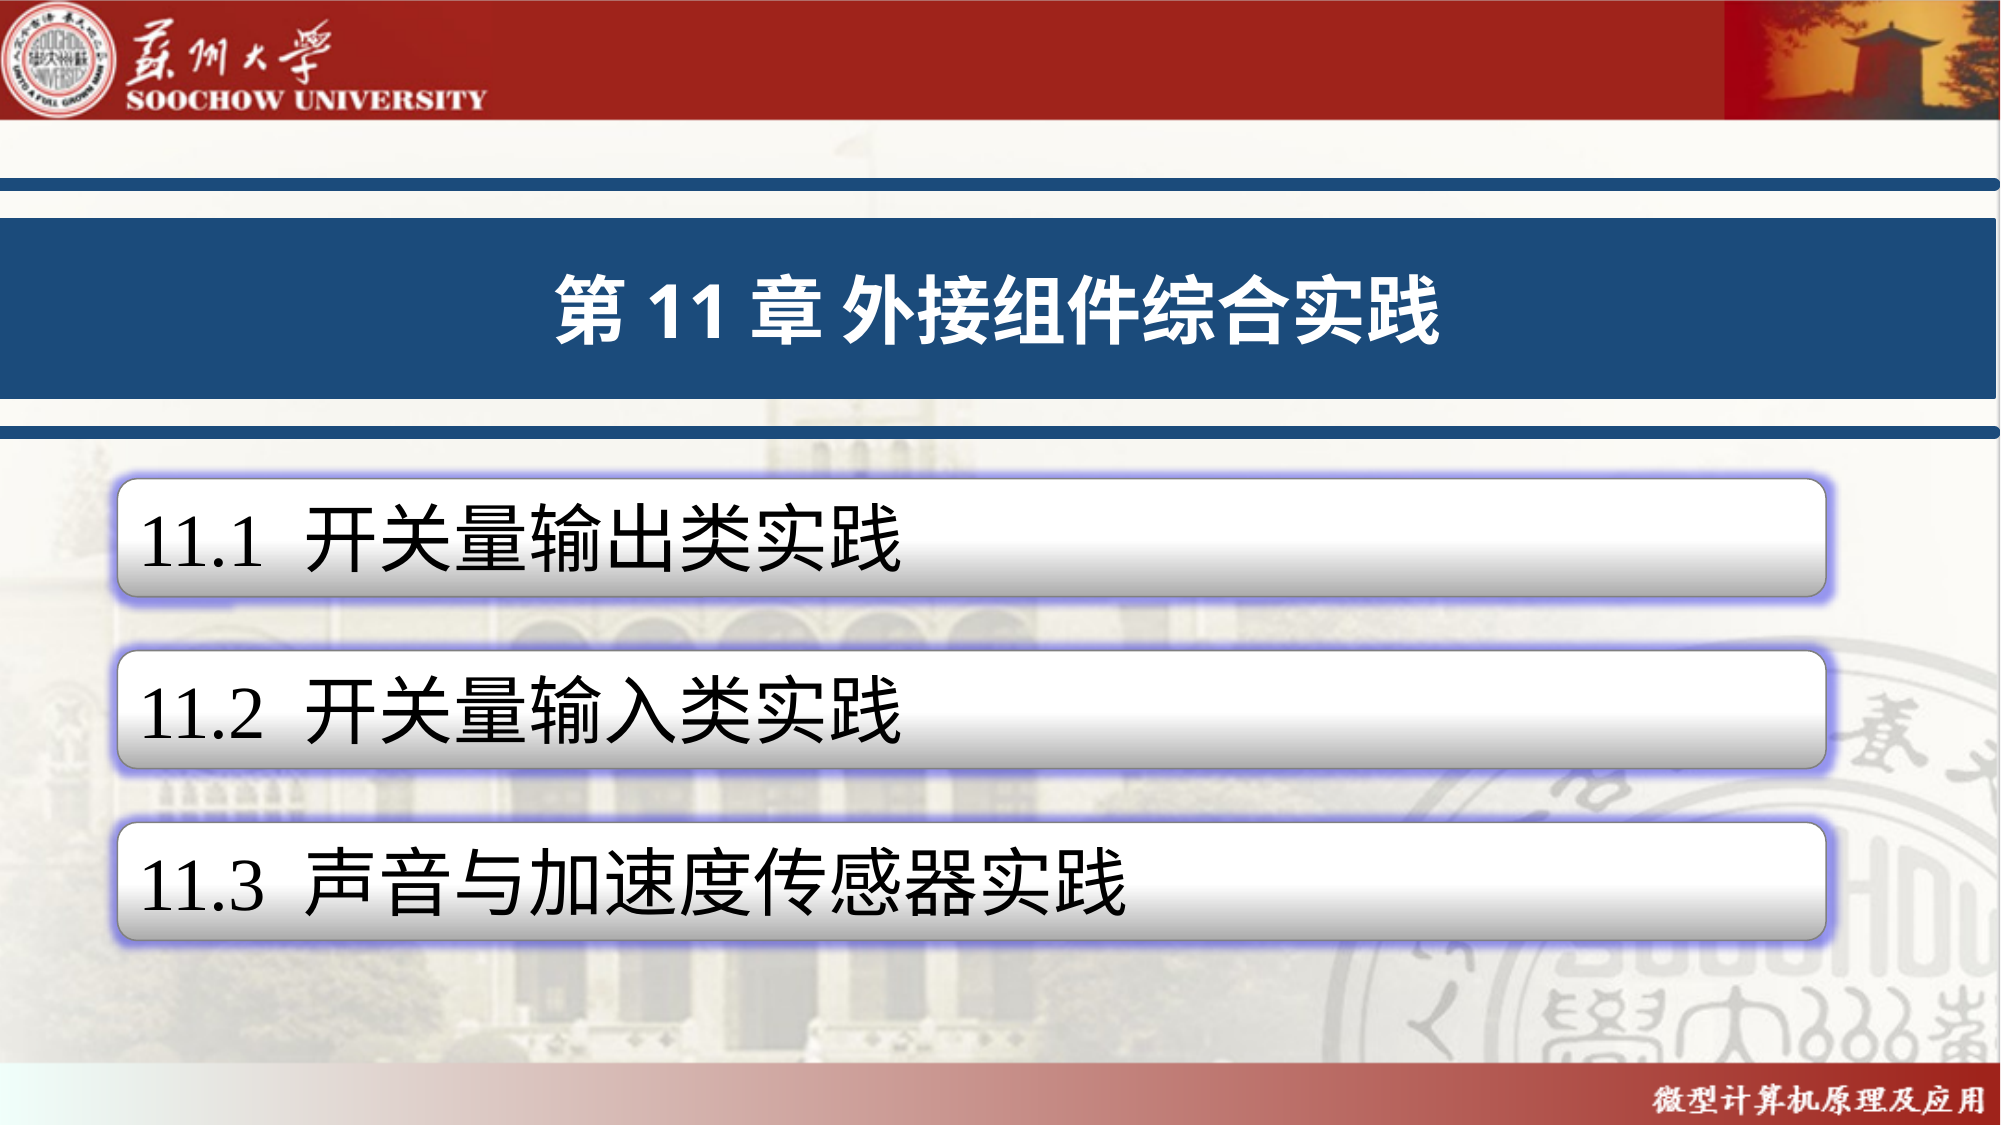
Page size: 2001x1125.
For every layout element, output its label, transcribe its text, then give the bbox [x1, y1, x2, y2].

text_box 11.2 开关量输入类实践 [117, 650, 1827, 769]
text_box 11.3 声音与加速度传感器实践 [117, 822, 1827, 941]
text_box 11.1 开关量输出类实践 [117, 478, 1827, 597]
text_box 第11章 外接组件综合实践 [0, 220, 1995, 398]
picture [0, 0, 2001, 1125]
